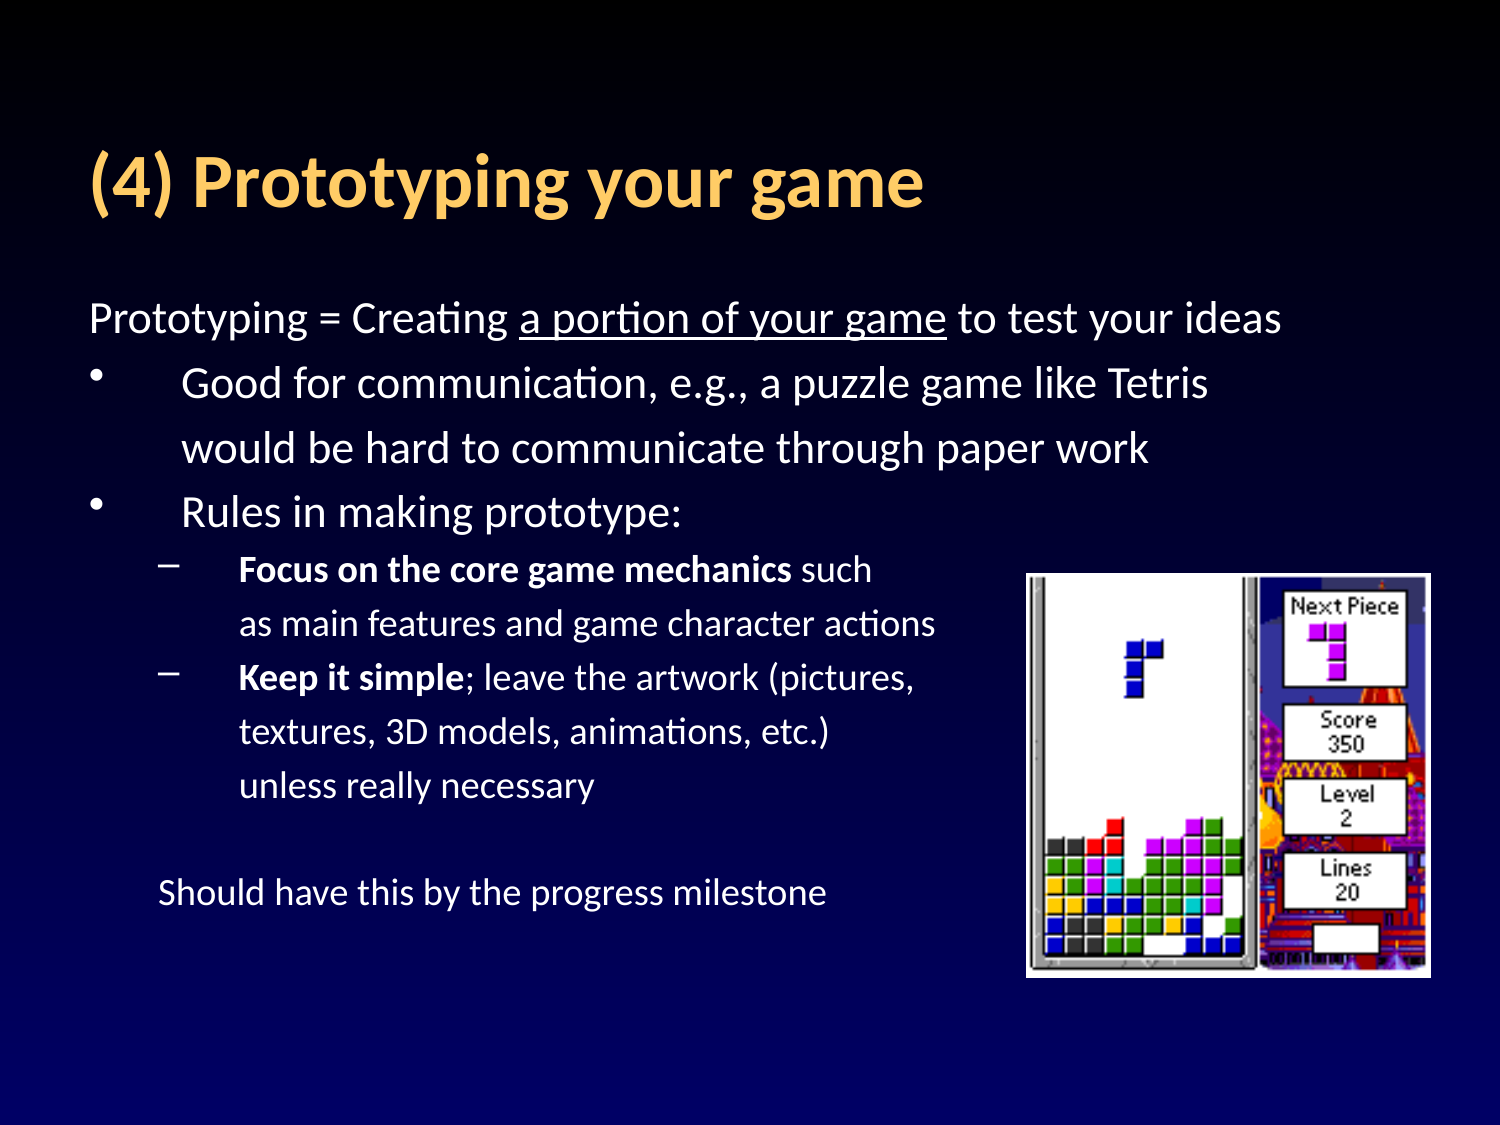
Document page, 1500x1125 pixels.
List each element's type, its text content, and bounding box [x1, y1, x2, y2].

title (4) Prototyping your game [75, 124, 1466, 263]
list Prototyping = Creating a portion of your game to test your ideas Good for communication, e.g., a puzzle game like Tetris would be hard to communicate through paper work Rules in making prototype: Focus on the core game mechanics such as main features and game character actions Keep it simple; leave the artwork (pictures, textures, 3D models, animations, etc.) unless really necessary Should have this by the progress milestone [75, 280, 1443, 967]
picture [1026, 573, 1431, 978]
